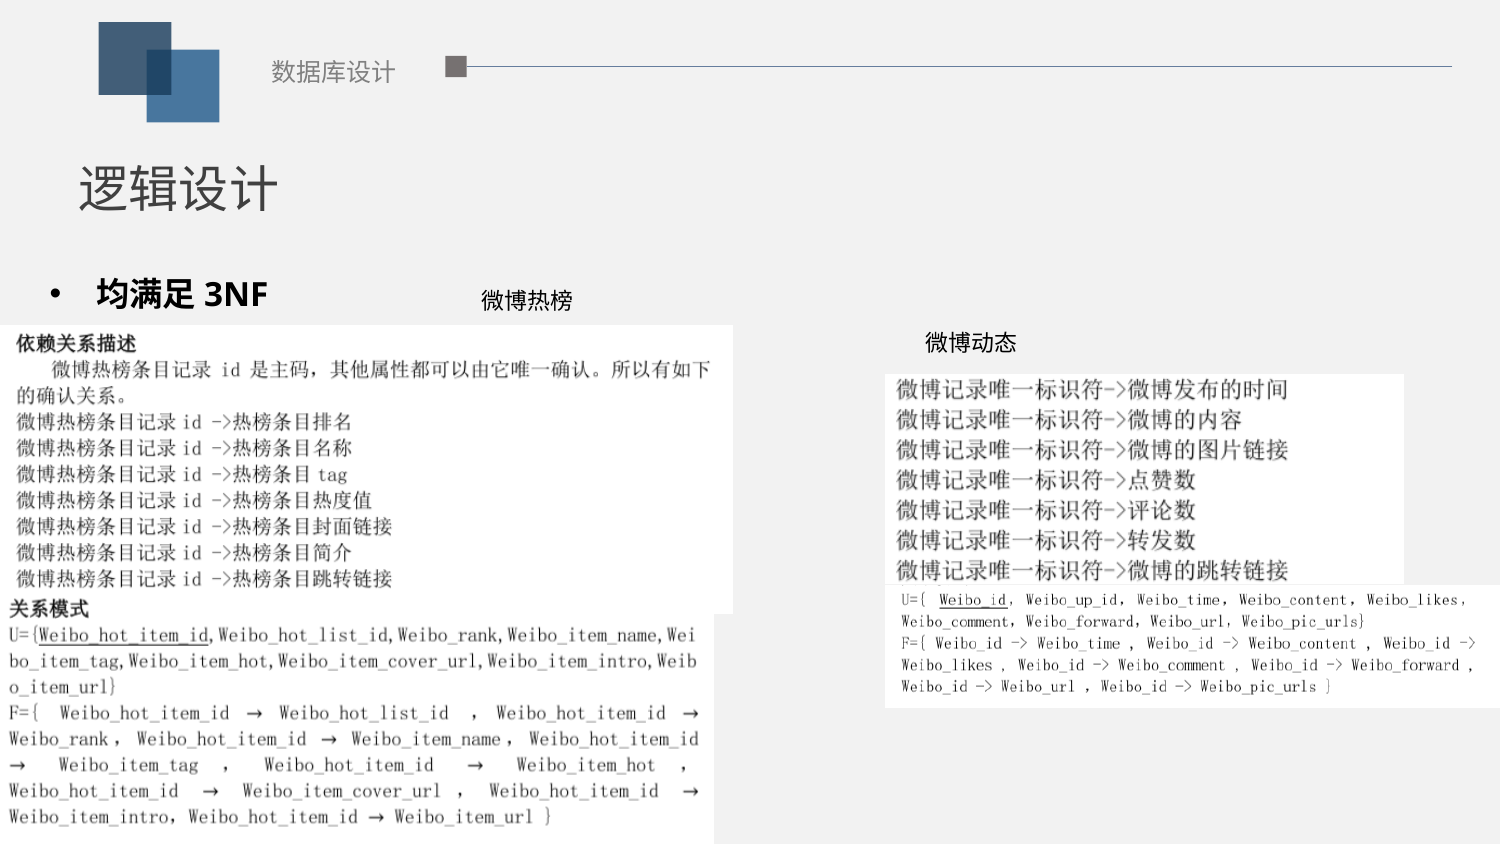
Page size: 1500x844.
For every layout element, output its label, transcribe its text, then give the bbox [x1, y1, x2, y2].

text_box 均满足3NF [38, 247, 587, 319]
text_box 微博动态 [910, 321, 1056, 364]
text_box 数据库设计 [236, 50, 432, 92]
picture [885, 374, 1404, 584]
text_box 逻辑设计 [67, 137, 446, 224]
picture [885, 585, 1500, 708]
text_box 微博热榜 [466, 279, 612, 322]
text_box [146, 49, 220, 123]
picture [0, 325, 733, 844]
text_box [98, 21, 172, 96]
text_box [445, 55, 1453, 78]
